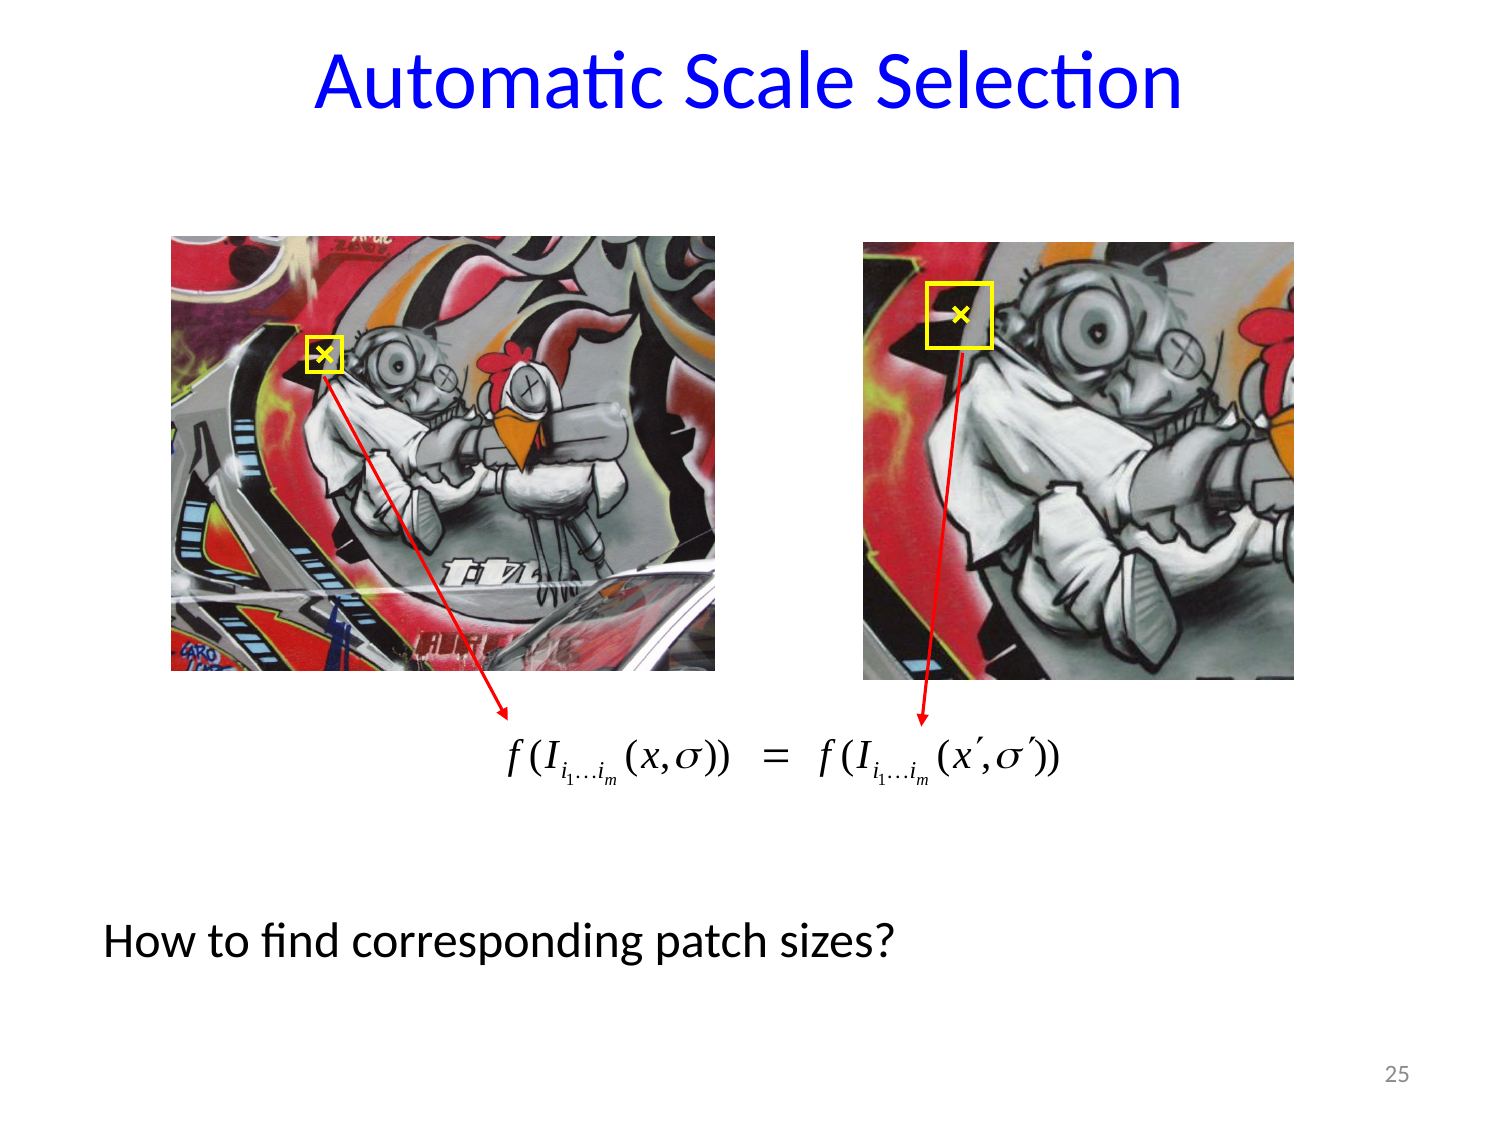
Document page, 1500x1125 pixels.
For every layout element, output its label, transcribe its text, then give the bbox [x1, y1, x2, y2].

text_box How to find corresponding patch sizes? [88, 840, 1424, 976]
title Automatic Scale Selection [75, 0, 1425, 150]
text_box [916, 688, 929, 725]
picture [863, 241, 1294, 680]
picture [170, 235, 715, 672]
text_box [493, 727, 1068, 793]
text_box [954, 308, 968, 321]
text_box [486, 680, 508, 721]
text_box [318, 348, 331, 361]
slide_number 25 [1074, 1042, 1425, 1103]
